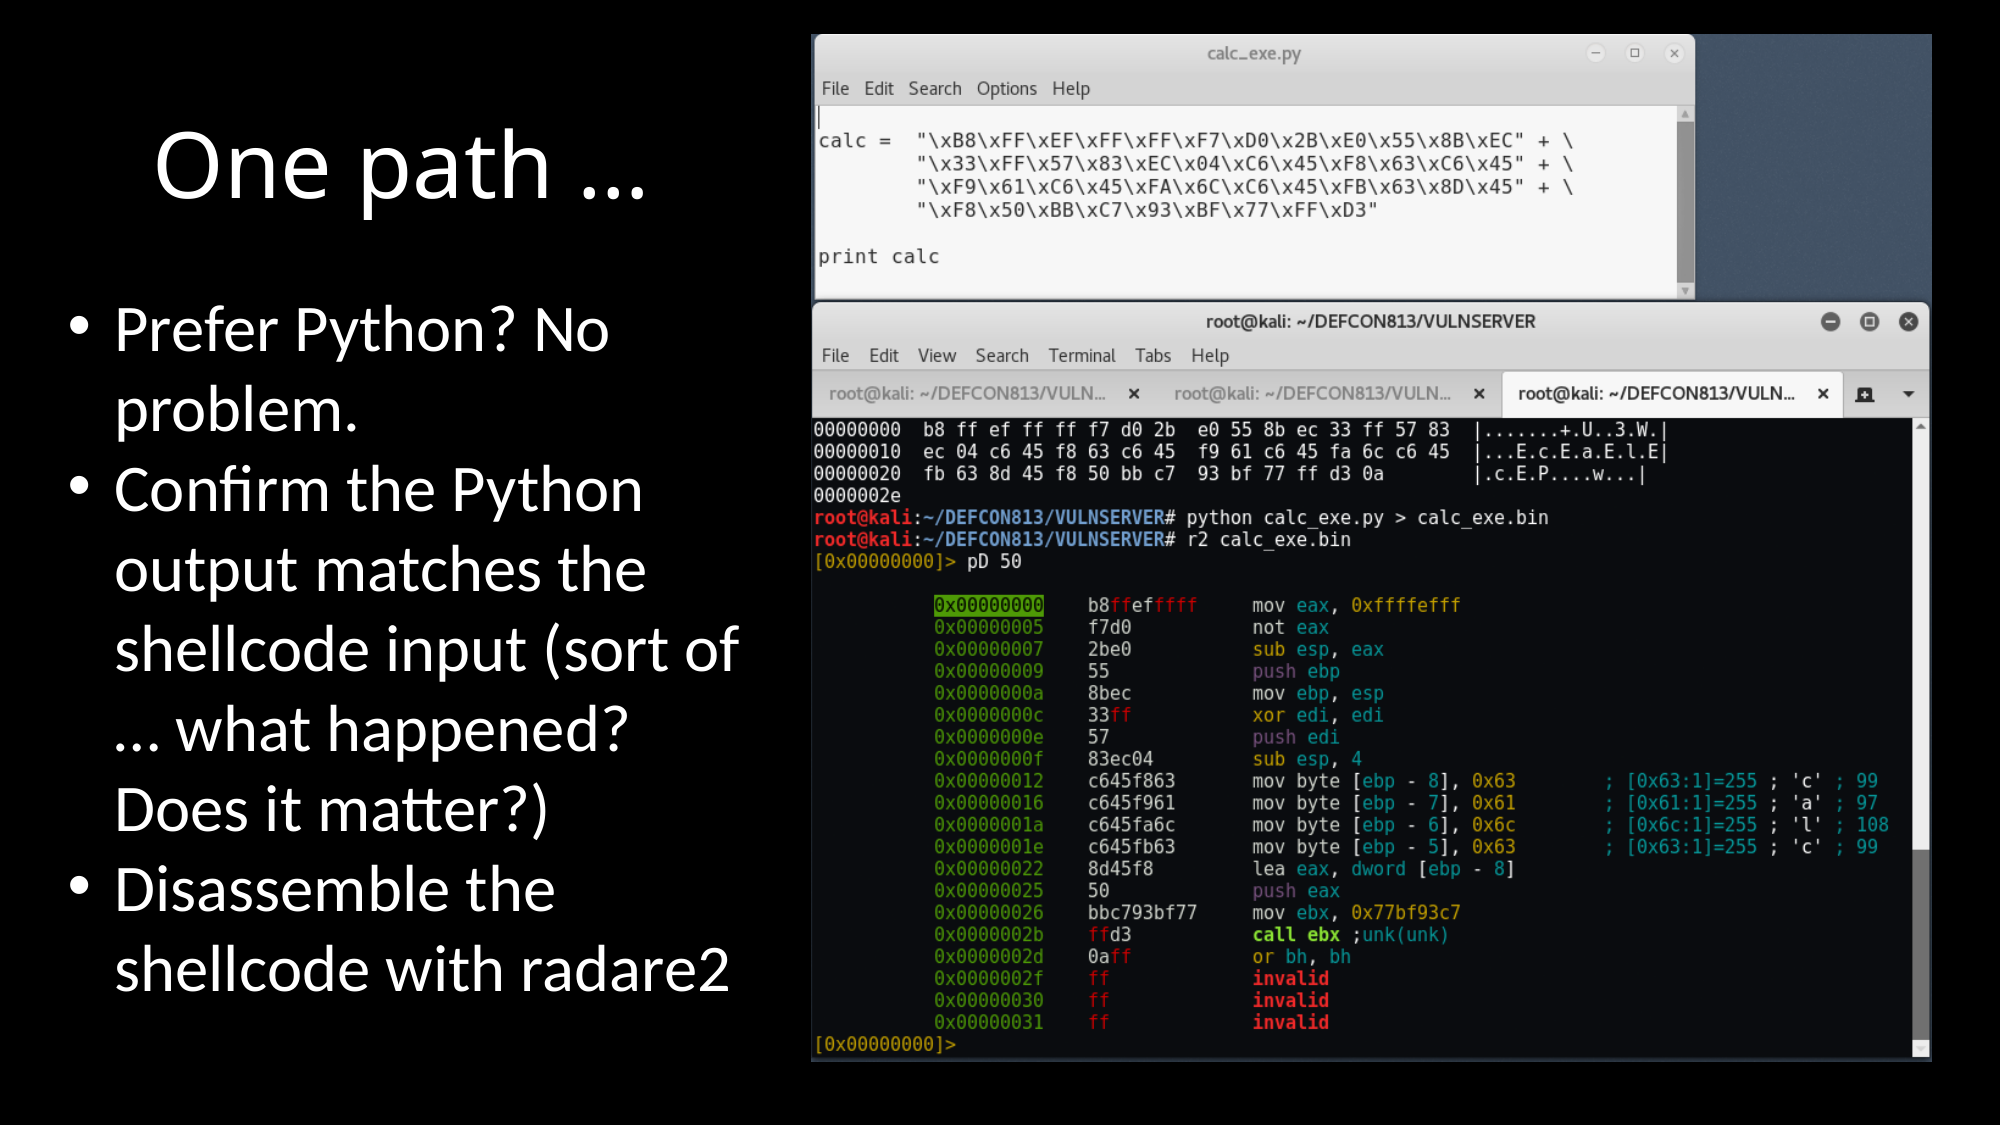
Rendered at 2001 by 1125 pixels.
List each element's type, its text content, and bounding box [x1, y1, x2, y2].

text_box Prefer Python? No problem. Confirm the Python output matches the shellcode input (sort of … what happened? Does it matter?) Disassemble the shellcode with radare2 [52, 277, 787, 1012]
title One path … [137, 59, 811, 278]
picture [811, 34, 1932, 1062]
